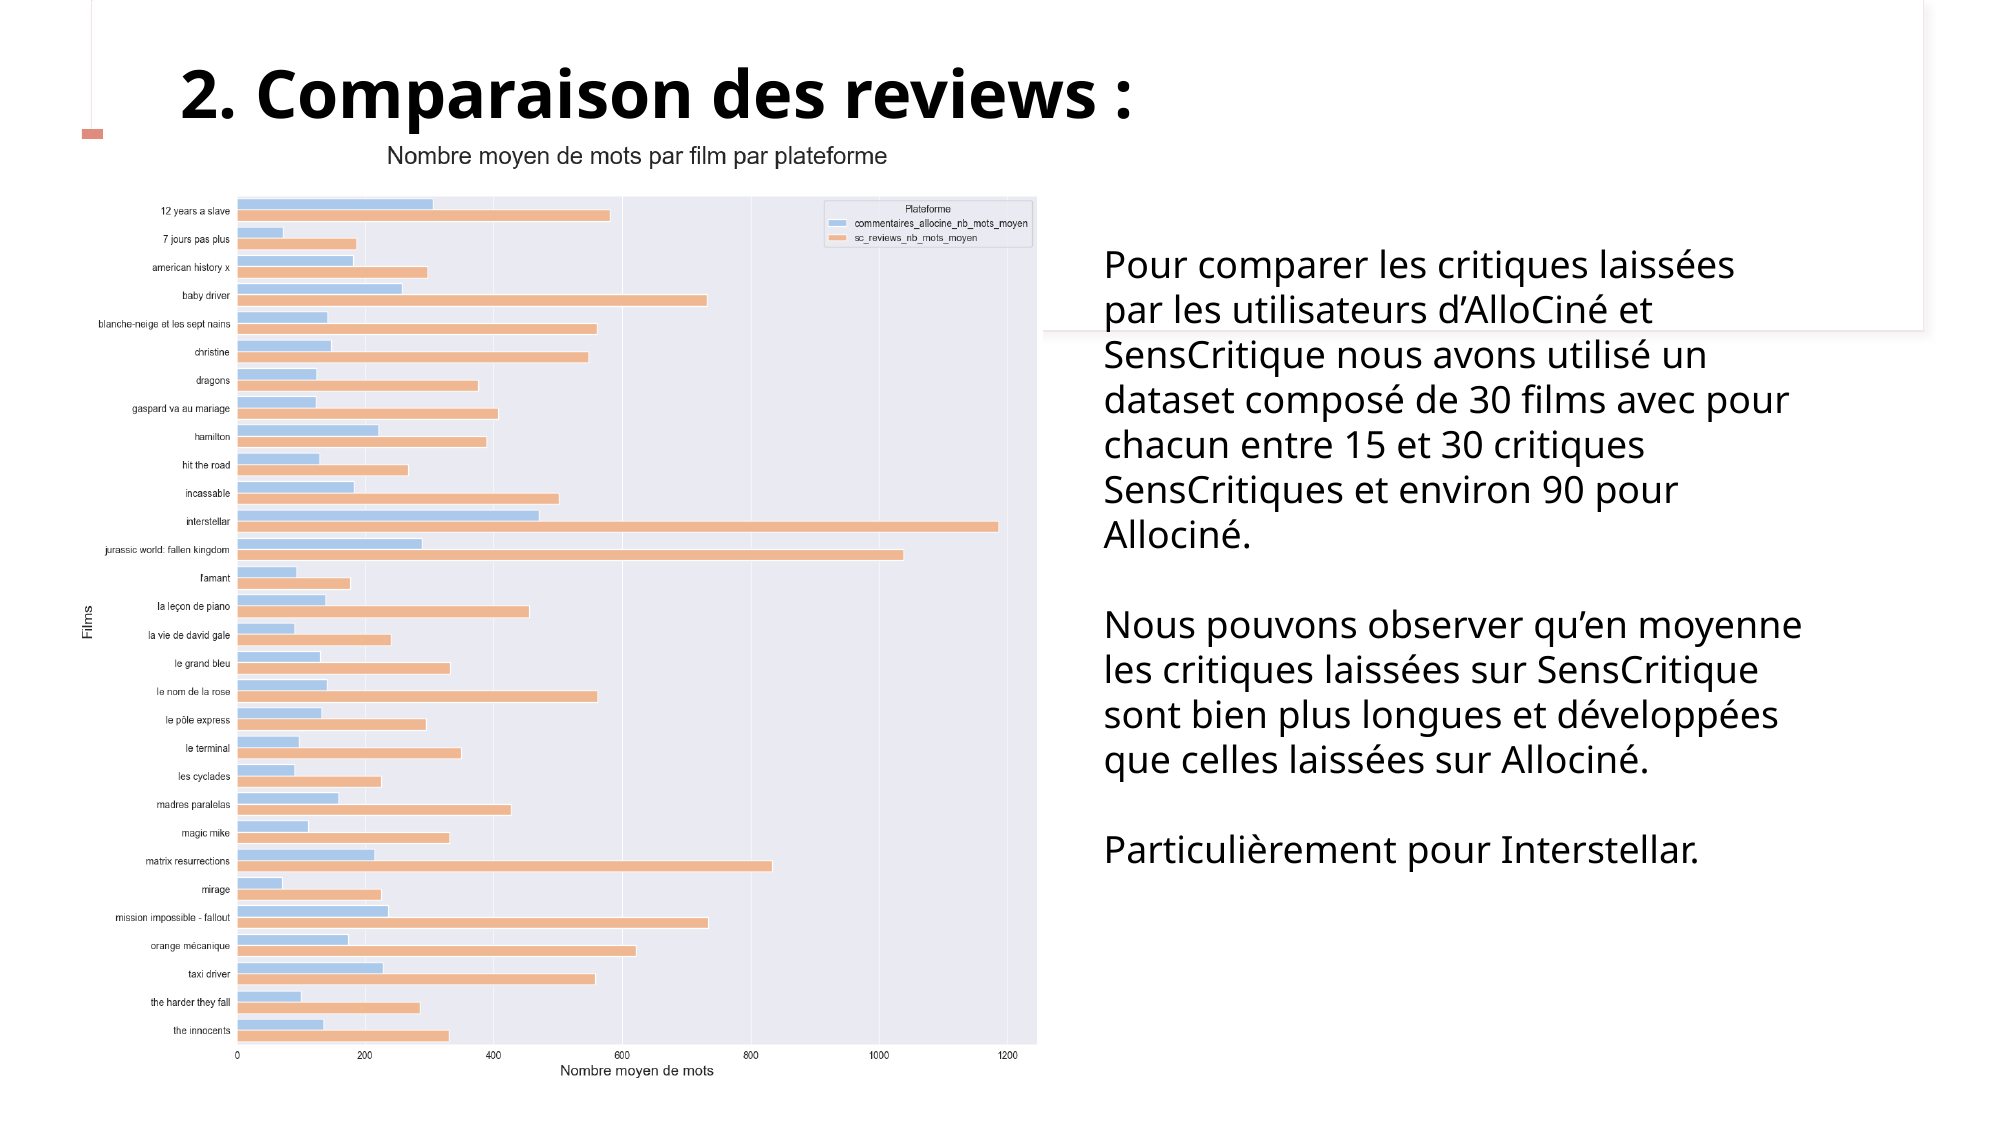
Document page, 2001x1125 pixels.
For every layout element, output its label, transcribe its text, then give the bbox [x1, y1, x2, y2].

picture [74, 139, 1043, 1084]
text_box Pour comparer les critiques laissées par les utilisateurs d’AlloCiné et SensCritique nous avons utilisé un dataset composé de 30 films avec pour chacun entre 15 et 30 critiques SensCritiques et environ 90 pour Allociné. Nous pouvons observer qu’en moyenne les critiques laissées sur SensCritique sont bien plus longues et développées que celles laissées sur Allociné. Particulièrement pour Interstellar. [1088, 233, 1821, 879]
title 2. Comparaison des reviews : [165, 0, 1834, 194]
